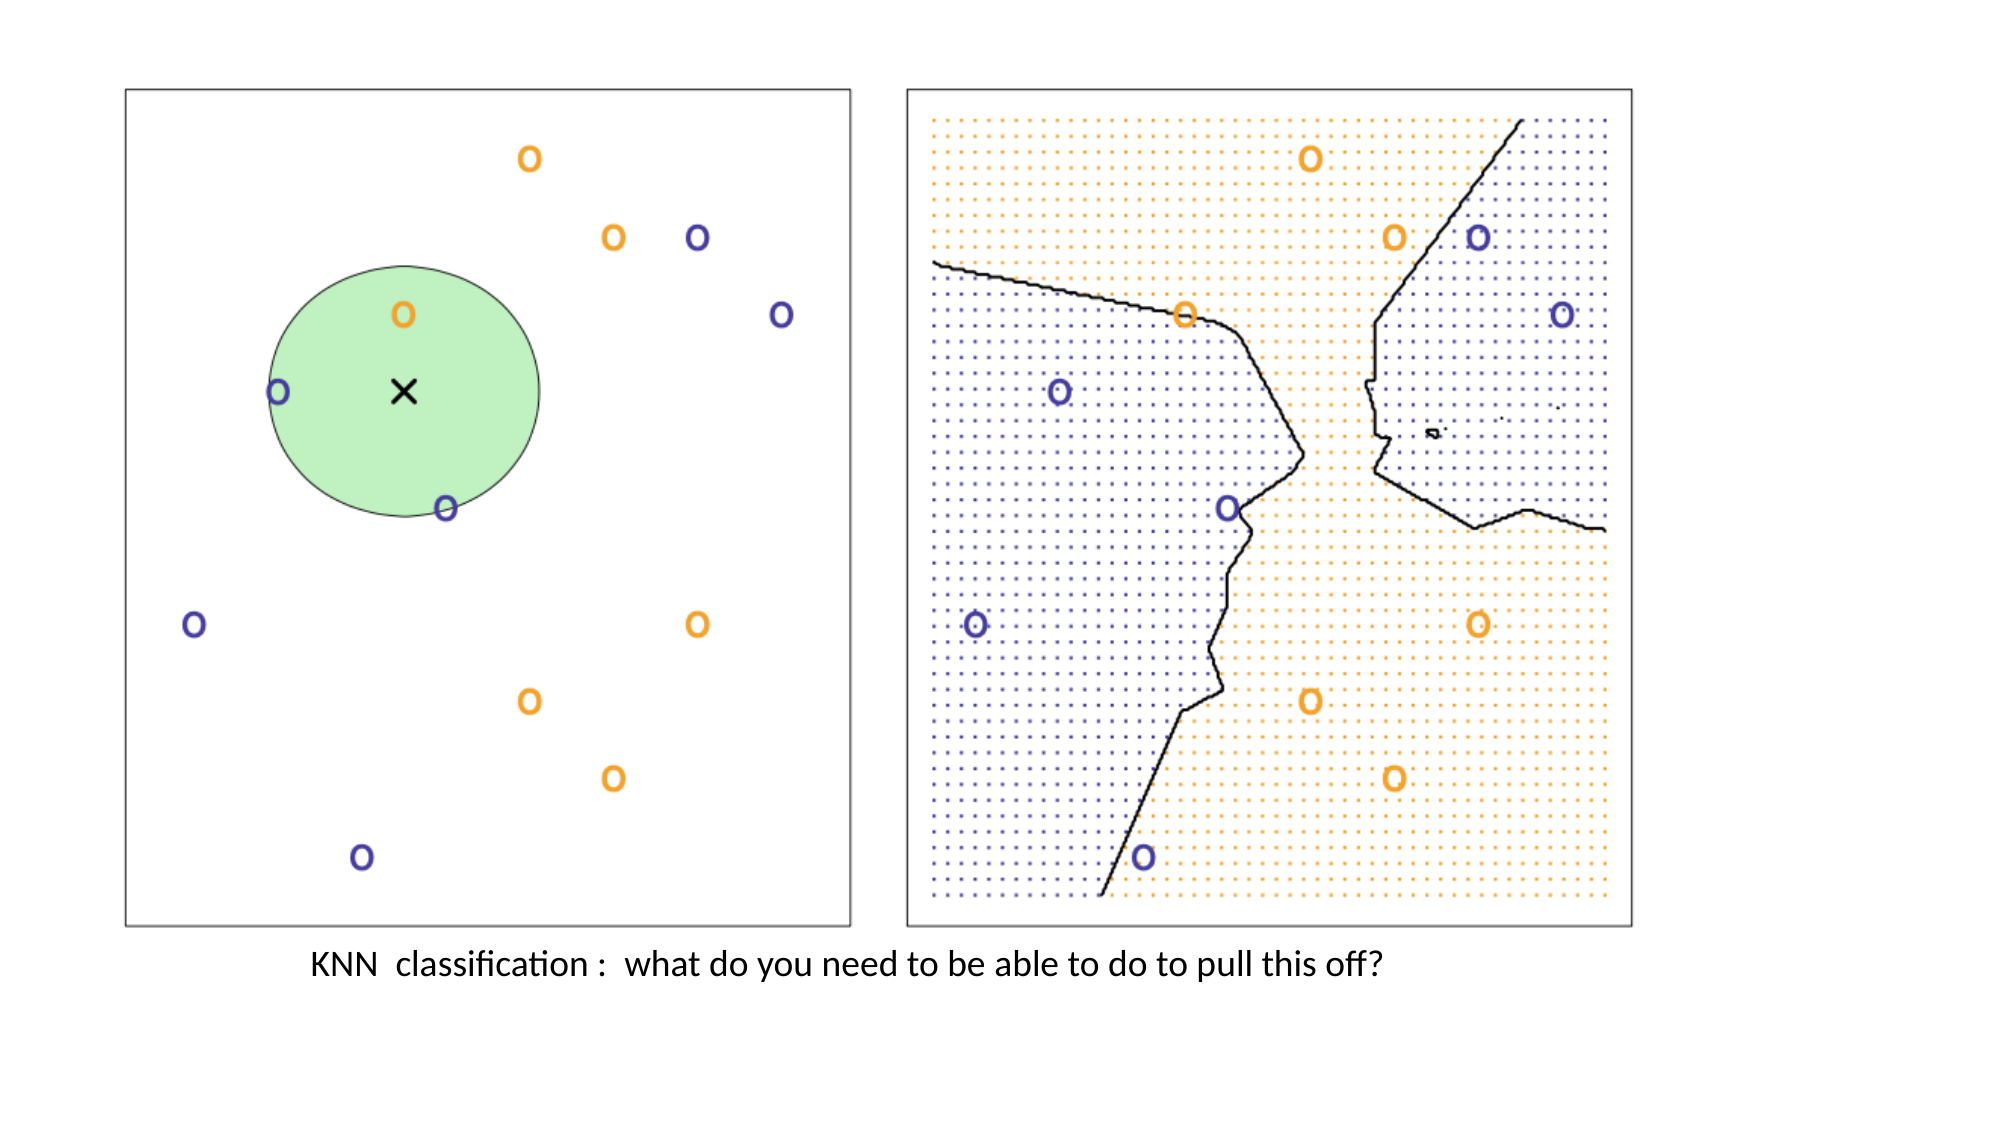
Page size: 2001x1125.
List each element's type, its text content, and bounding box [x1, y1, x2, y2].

text_box KNN classification : what do you need to be able to do to pull this off? [295, 961, 1401, 992]
picture [27, 42, 1675, 961]
